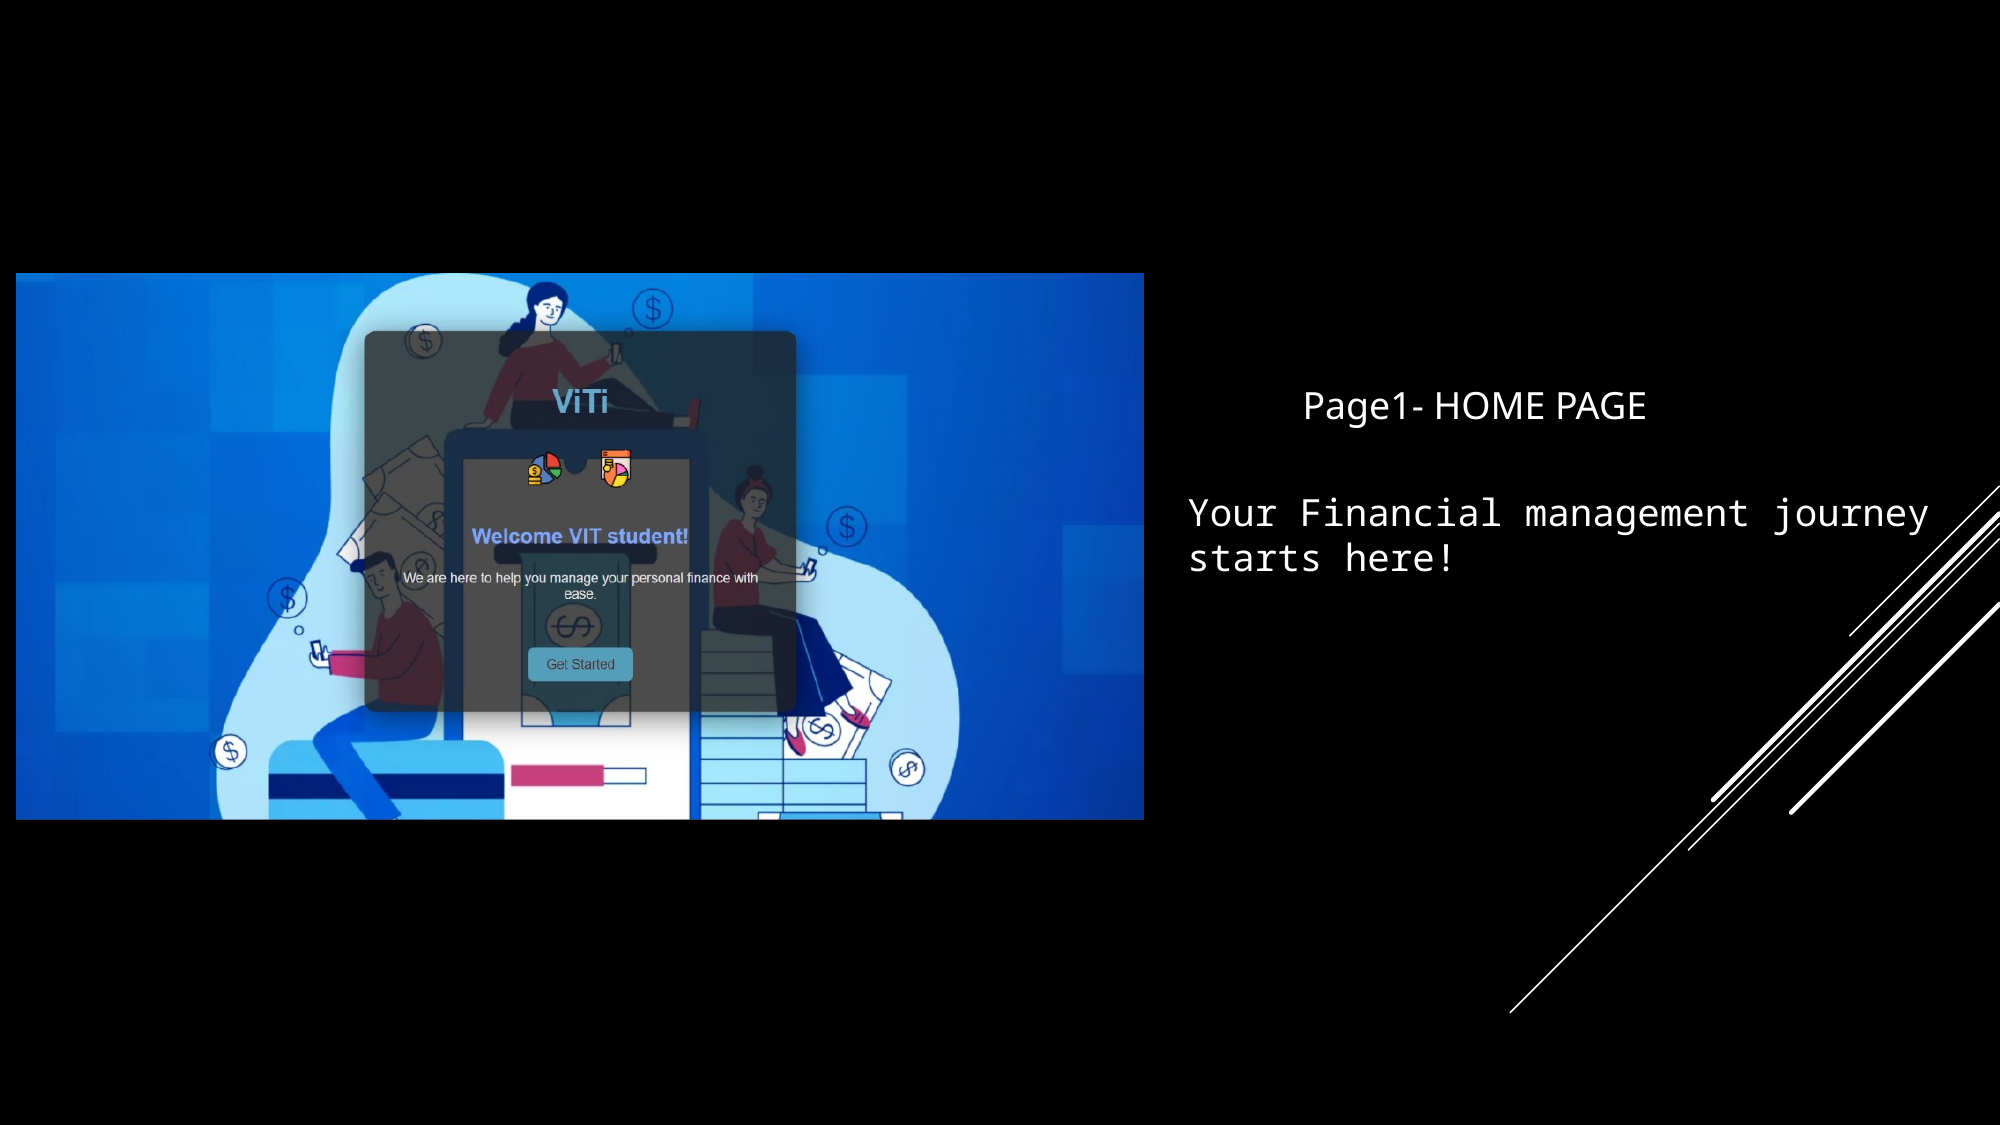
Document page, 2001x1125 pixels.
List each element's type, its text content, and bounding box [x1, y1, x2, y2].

text_box Your Financial management journey starts here! [1172, 482, 2000, 587]
text_box Page1- HOME PAGE [1144, 374, 1901, 435]
picture [16, 273, 1144, 820]
